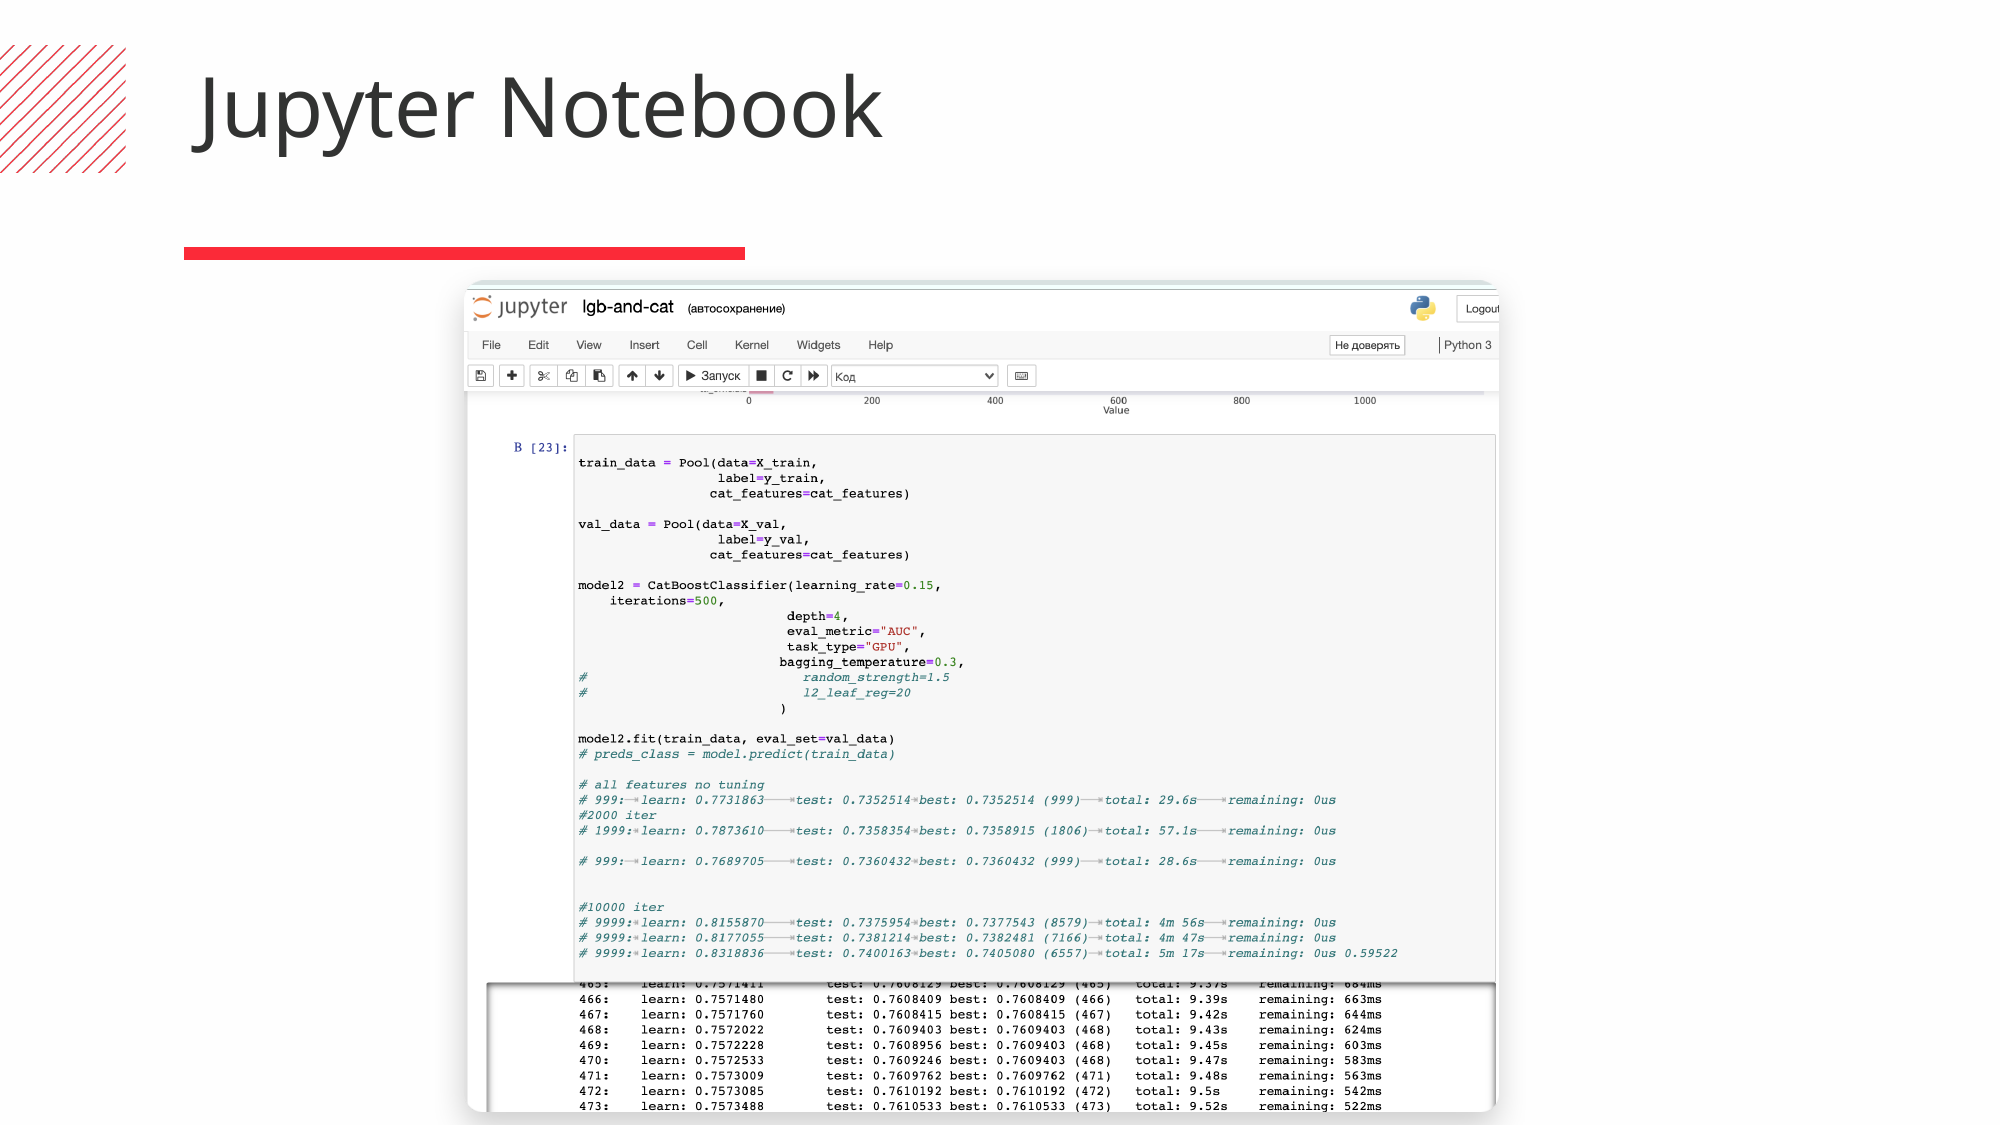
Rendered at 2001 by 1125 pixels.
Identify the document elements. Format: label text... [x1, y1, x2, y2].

picture [0, 45, 126, 173]
list Jupyter Notebook [183, 58, 1780, 194]
picture [464, 280, 1499, 1112]
